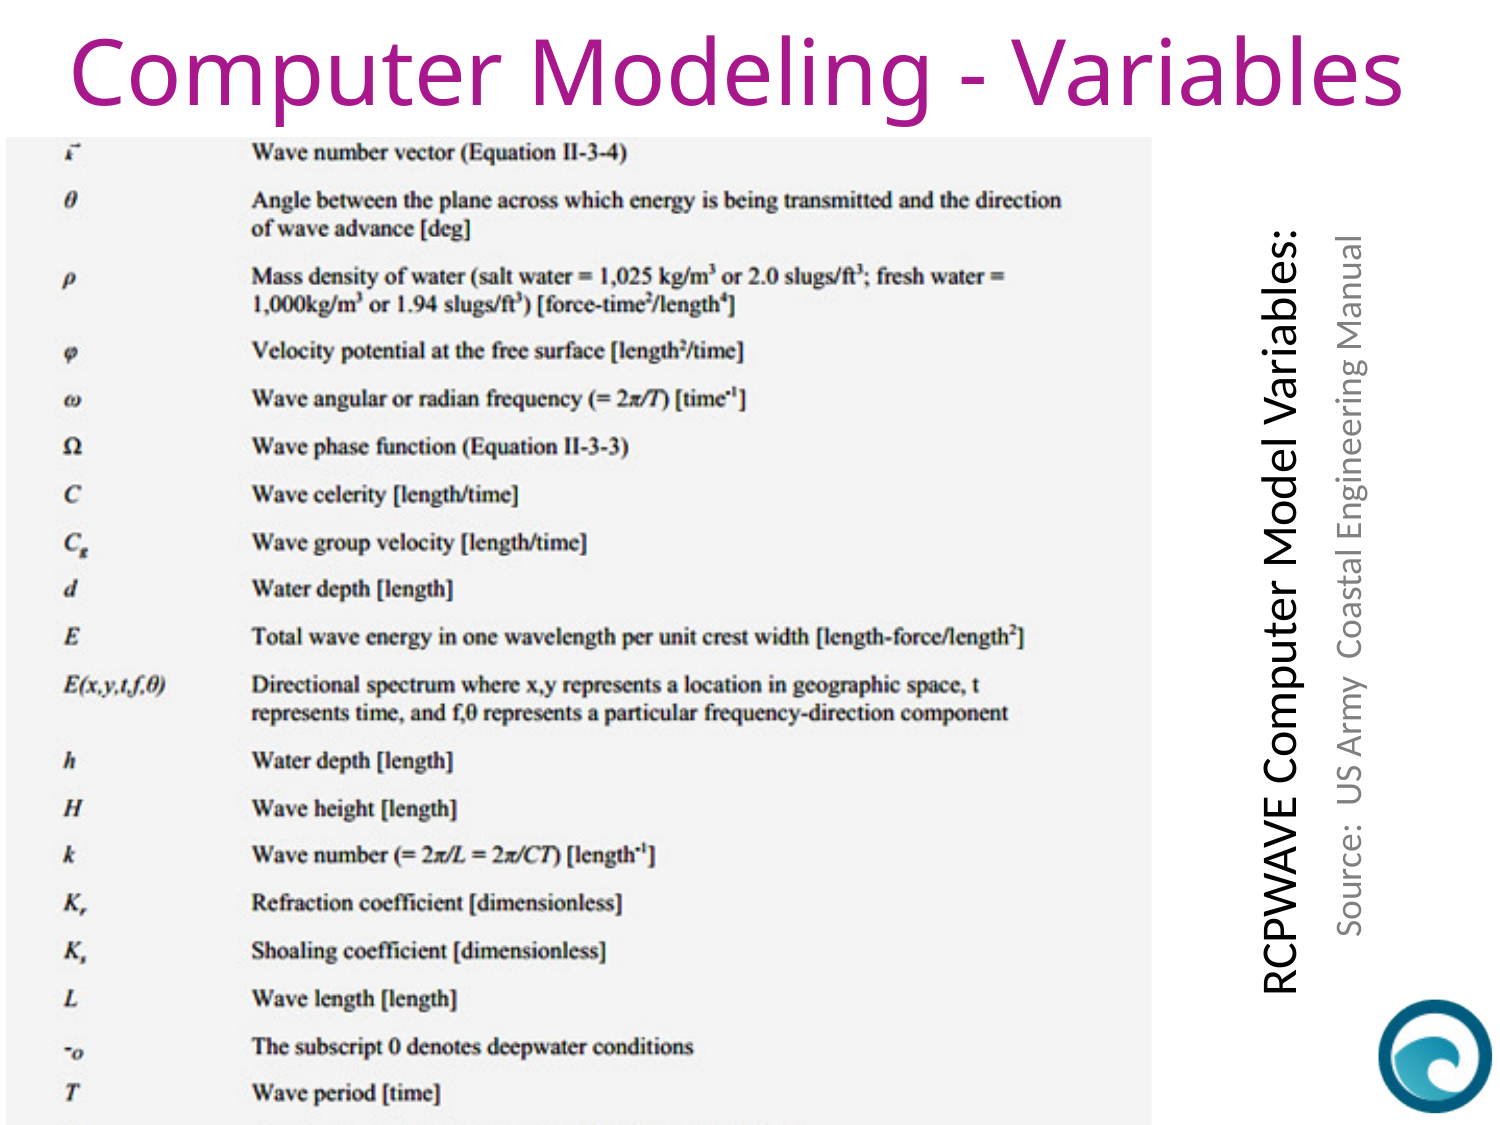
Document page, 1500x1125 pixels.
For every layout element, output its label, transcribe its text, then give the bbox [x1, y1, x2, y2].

title Computer Modeling - Variables [53, 0, 1423, 190]
picture [5, 136, 1152, 1125]
picture [1333, 963, 1500, 1125]
text_box RCPWAVE Computer Model Variables: [1238, 107, 1314, 1012]
text_box Source: US Army Coastal Engineering Manual [1316, 184, 1376, 953]
